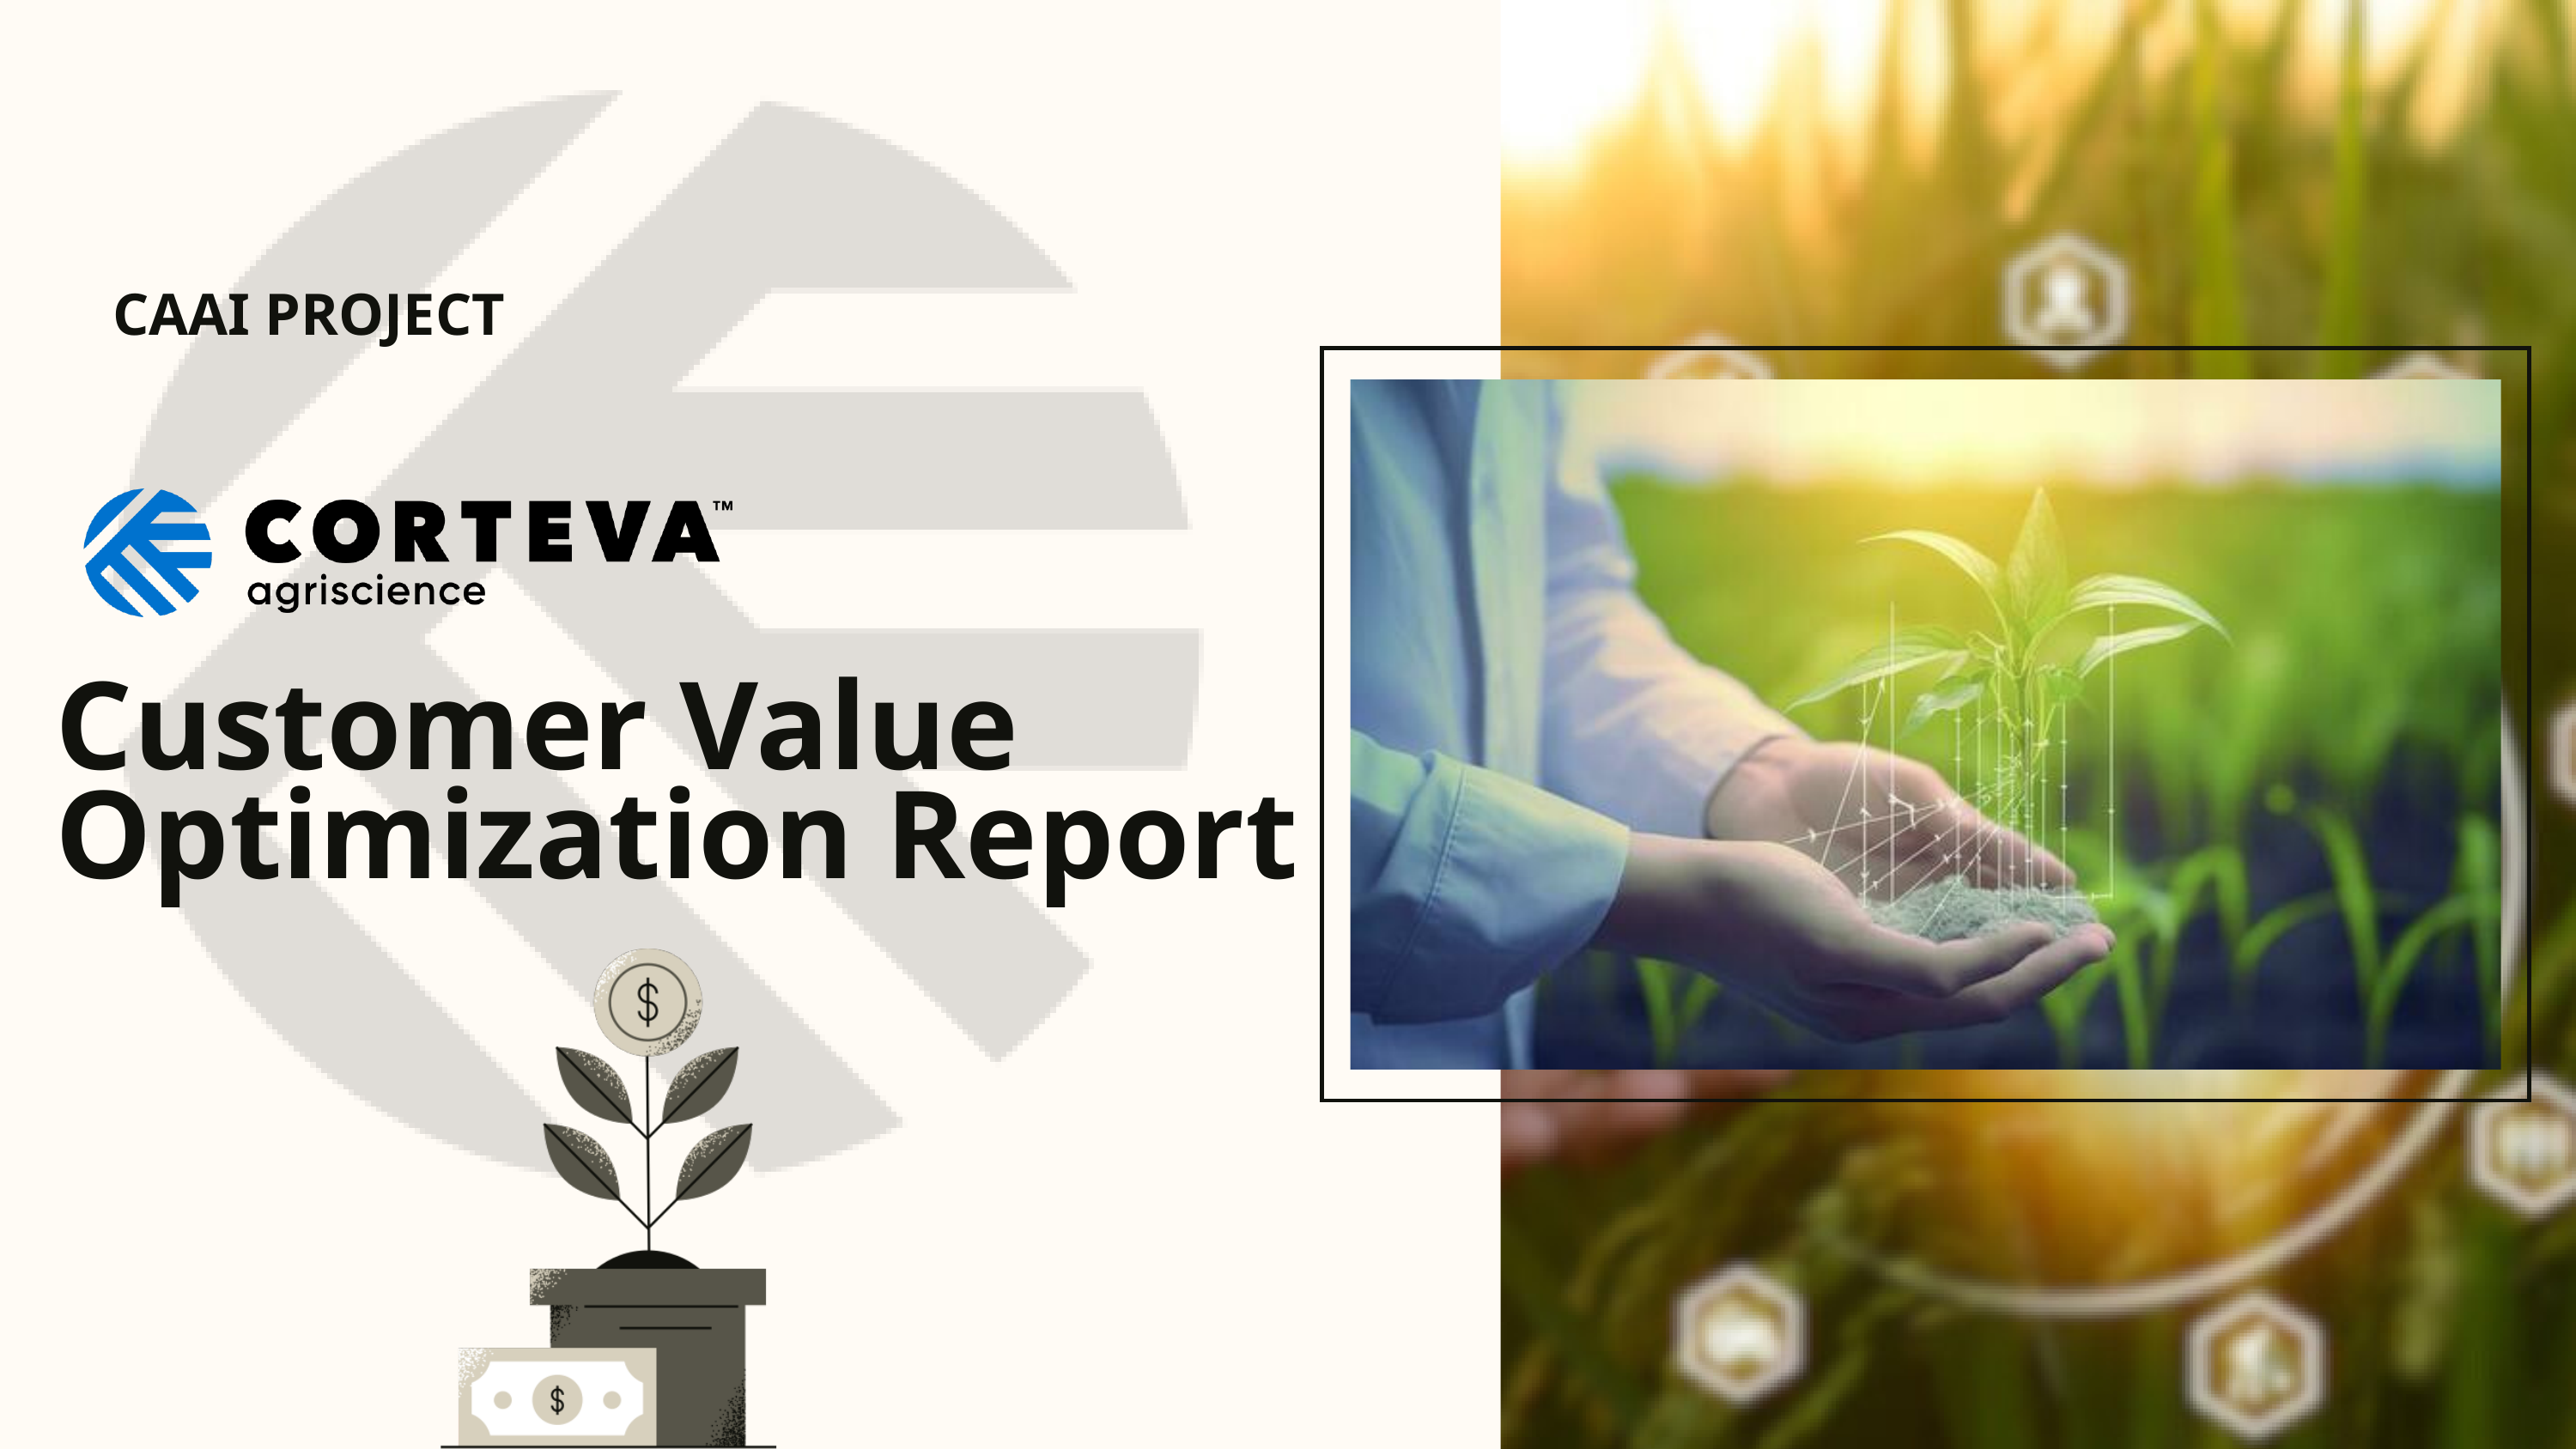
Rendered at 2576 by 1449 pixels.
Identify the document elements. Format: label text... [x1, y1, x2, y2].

text_box [70, 58, 1484, 684]
text_box [70, 904, 1484, 1216]
text_box CAAI PROJECT [112, 289, 556, 347]
text_box [440, 949, 777, 1449]
text_box Customer Value Optimization Report [55, 684, 1316, 904]
text_box [79, 484, 737, 621]
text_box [1350, 379, 2501, 1070]
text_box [1500, 0, 2576, 1449]
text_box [1321, 348, 2530, 1101]
